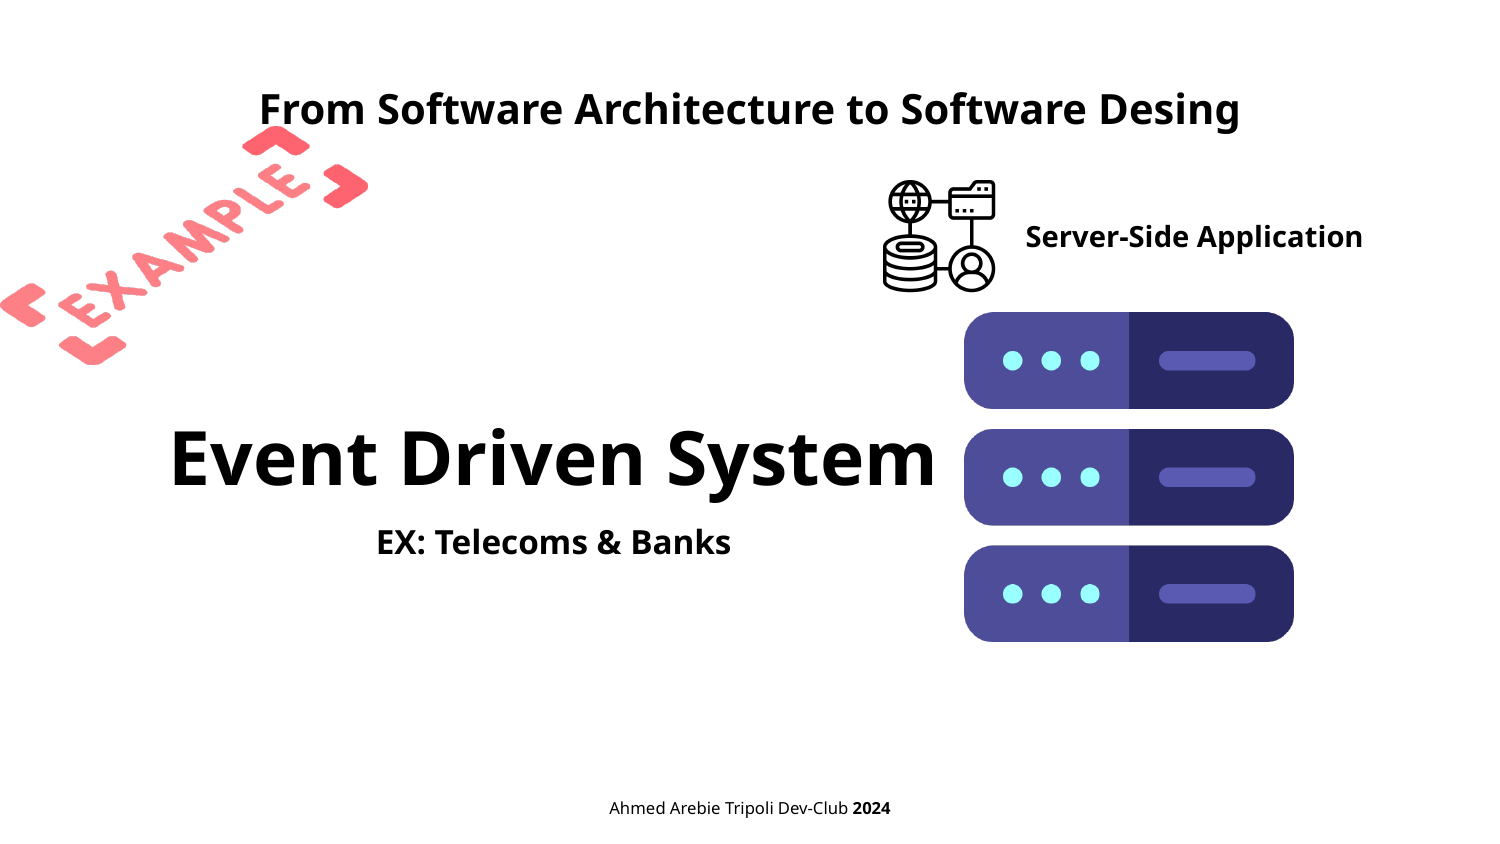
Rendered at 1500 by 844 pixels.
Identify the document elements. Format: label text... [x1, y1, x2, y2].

text_box Ahmed Arebie Tripoli Dev-Club 2024 [503, 794, 996, 822]
text_box EX: Telecoms & Banks [307, 513, 800, 569]
text_box Server-Side Application [1010, 210, 1402, 261]
picture [0, 125, 368, 365]
title From Software Architecture to Software Desing [74, 67, 1426, 160]
text_box Event Driven System [142, 403, 959, 508]
picture [881, 178, 997, 294]
picture [964, 312, 1295, 642]
